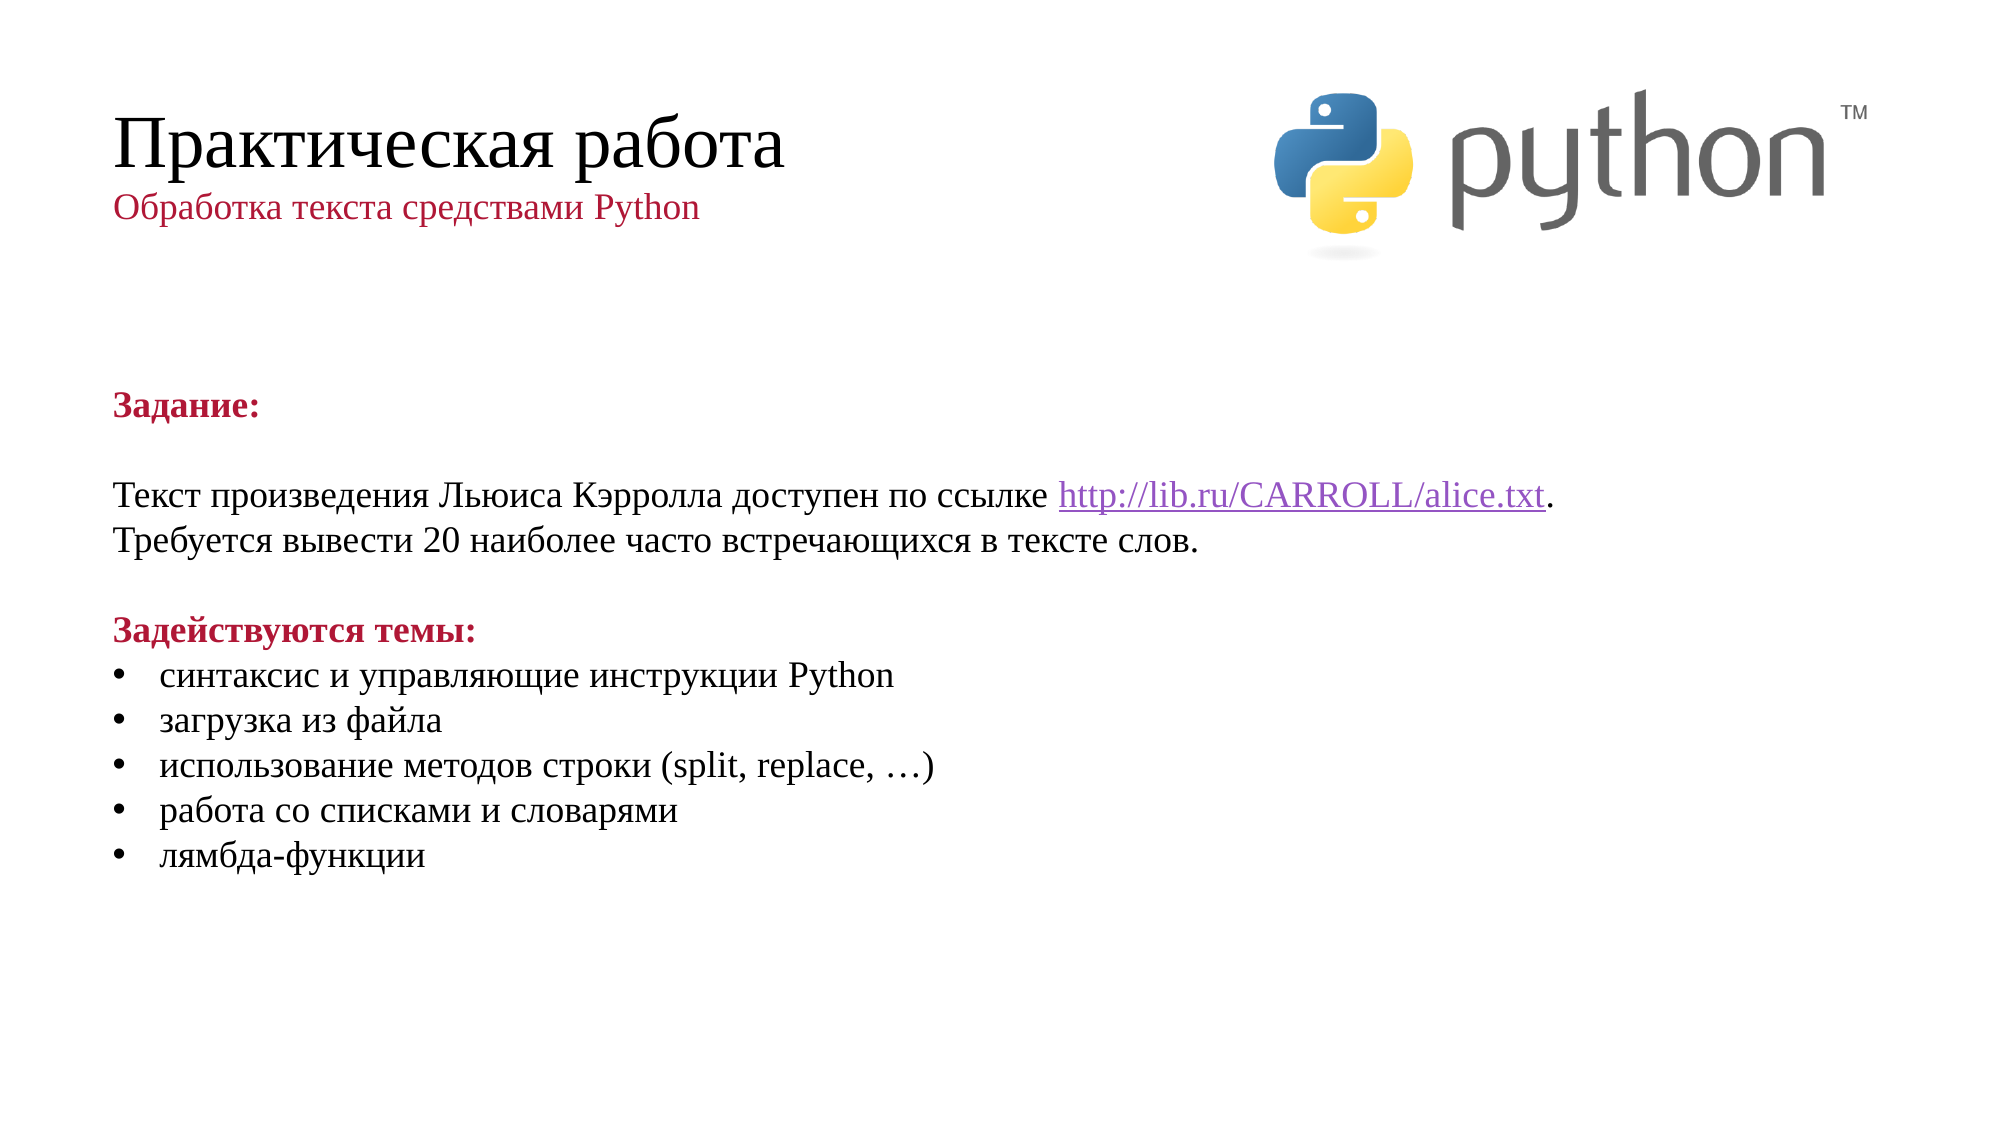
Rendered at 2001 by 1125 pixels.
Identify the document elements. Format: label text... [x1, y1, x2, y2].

text_box Обработка текста средствами Python [98, 174, 716, 235]
text_box Практическая работа [98, 85, 802, 190]
text_box Задание: Текст произведения Льюиса Кэрролла доступен по ссылке http://lib.ru/CARROLL/alice.txt. Требуется вывести 20 наиболее часто встречающихся в тексте слов. Задействуются темы: синтаксис и управляющие инструкции Python загрузка из файла использование методов строки (split, replace, …) работа со списками и словарями лямбда-функции [97, 373, 1737, 973]
picture [1267, 85, 1874, 266]
